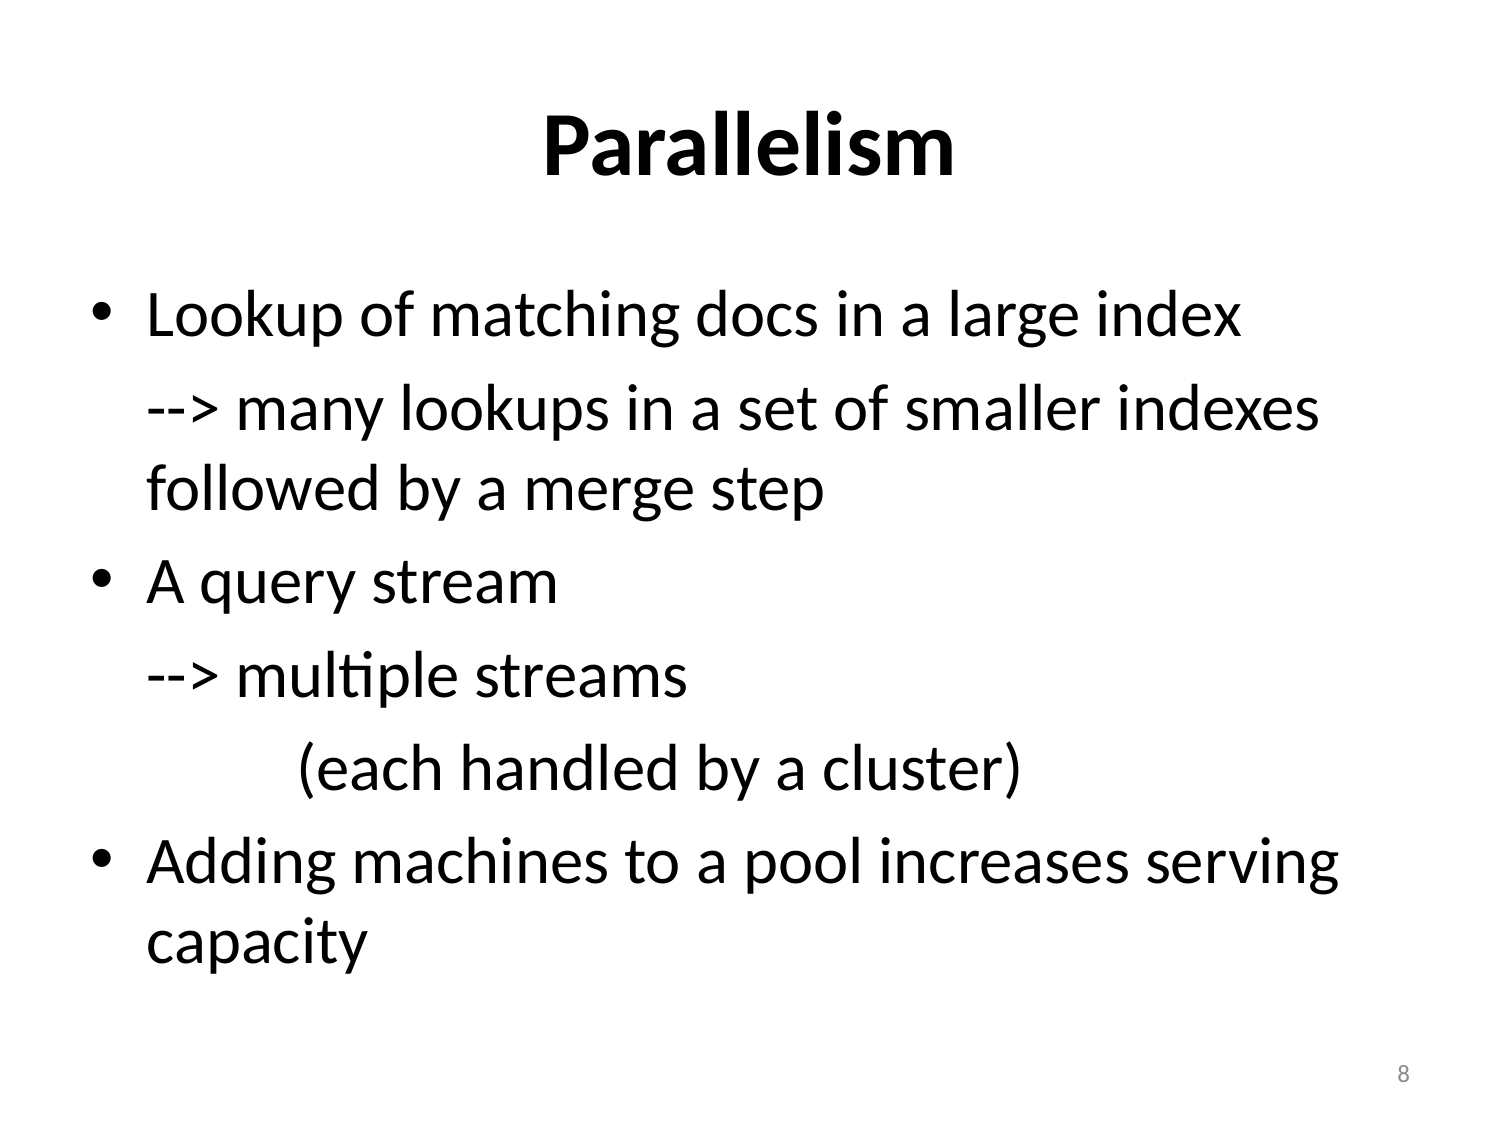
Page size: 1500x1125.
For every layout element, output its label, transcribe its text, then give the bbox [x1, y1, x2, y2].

title Parallelism [75, 45, 1425, 233]
slide_number 8 [1074, 1042, 1425, 1103]
list Lookup of matching docs in a large index --> many lookups in a set of smaller indexes followed by a merge step A query stream --> multiple streams (each handled by a cluster) Adding machines to a pool increases serving capacity [75, 262, 1425, 1005]
